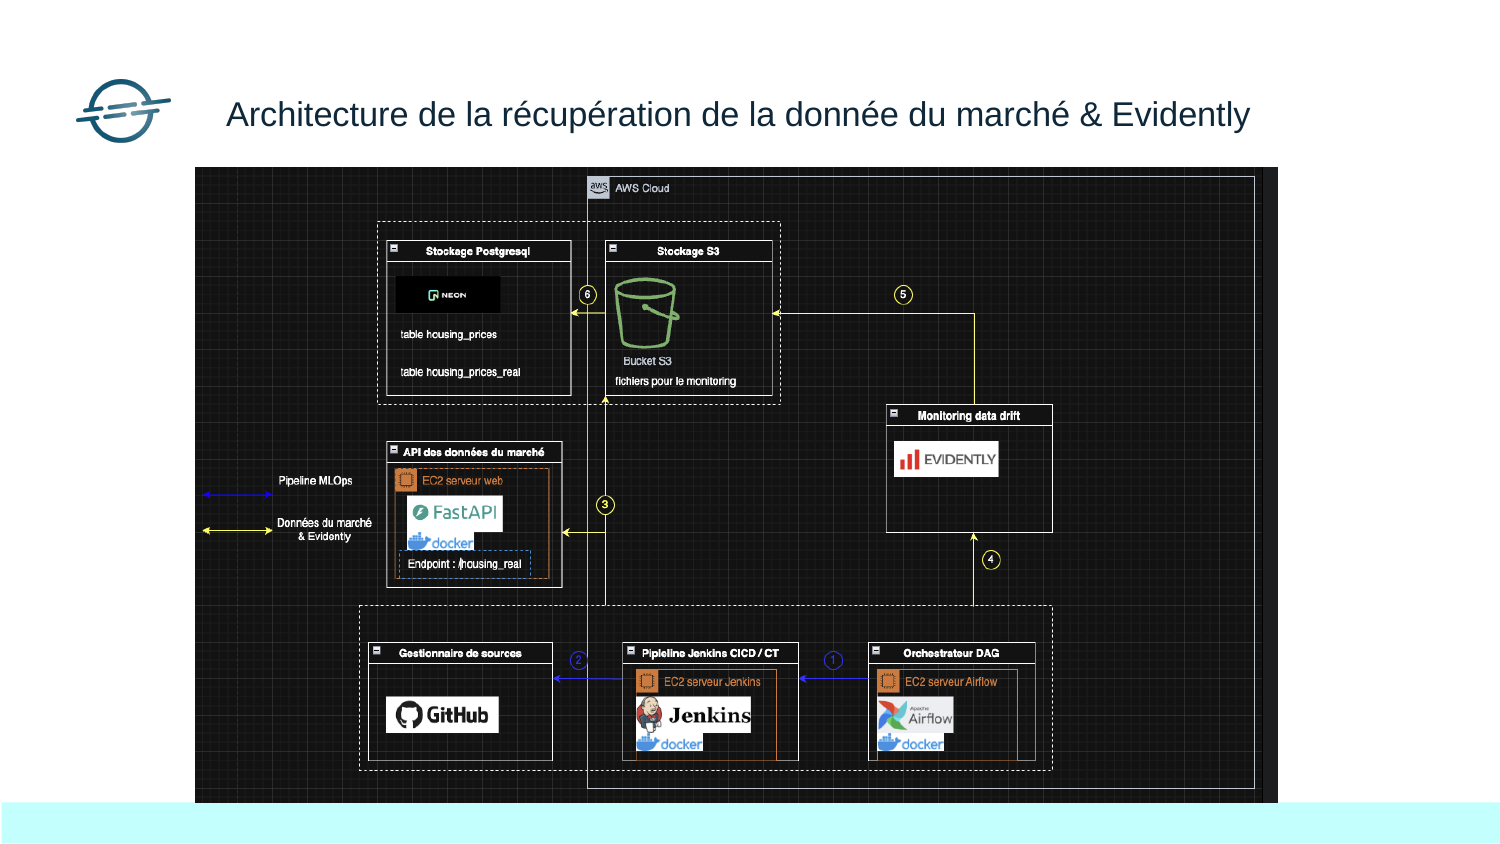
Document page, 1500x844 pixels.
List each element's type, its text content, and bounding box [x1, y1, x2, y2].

text_box [1, 802, 1500, 844]
picture [195, 167, 1279, 803]
text_box Architecture de la récupération de la donnée du marché & Evidently [211, 70, 1422, 148]
picture [75, 78, 171, 143]
